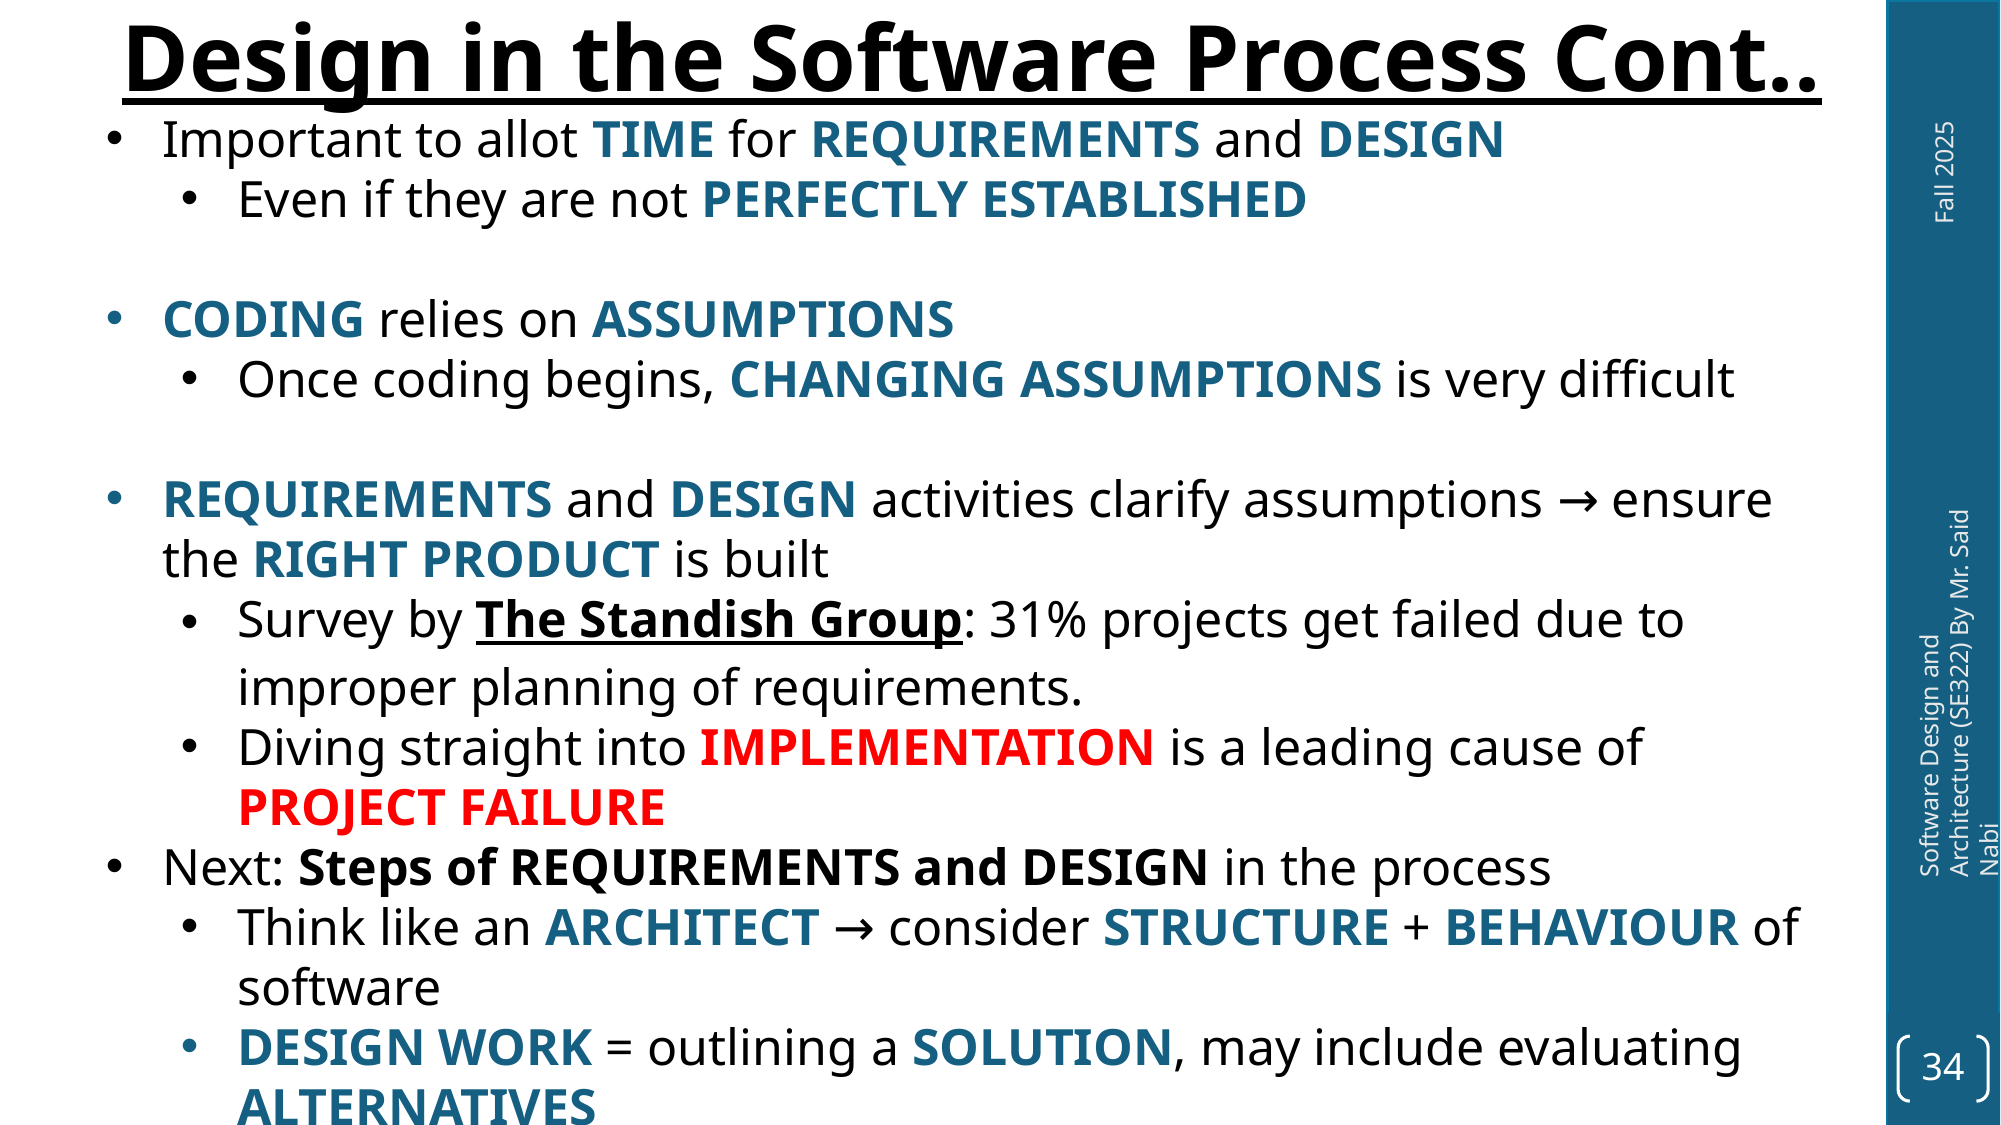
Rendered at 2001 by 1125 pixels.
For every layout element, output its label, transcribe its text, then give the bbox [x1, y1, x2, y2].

title Design in the Software Process Cont.. [107, 4, 1855, 125]
text_box Important to allot TIME for REQUIREMENTS and DESIGN Even if they are not PERFECTLY ESTABLISHED CODING relies on ASSUMPTIONS Once coding begins, CHANGING ASSUMPTIONS is very difficult REQUIREMENTS and DESIGN activities clarify assumptions → ensure the RIGHT PRODUCT is built Survey by The Standish Group: 31% projects get failed due to improper planning of requirements. Diving straight into IMPLEMENTATION is a leading cause of PROJECT FAILURE Next: Steps of REQUIREMENTS and DESIGN in the process Think like an ARCHITECT → consider STRUCTURE + BEHAVIOUR of software DESIGN WORK = outlining a SOLUTION, may include evaluating ALTERNATIVES [91, 99, 1871, 1125]
